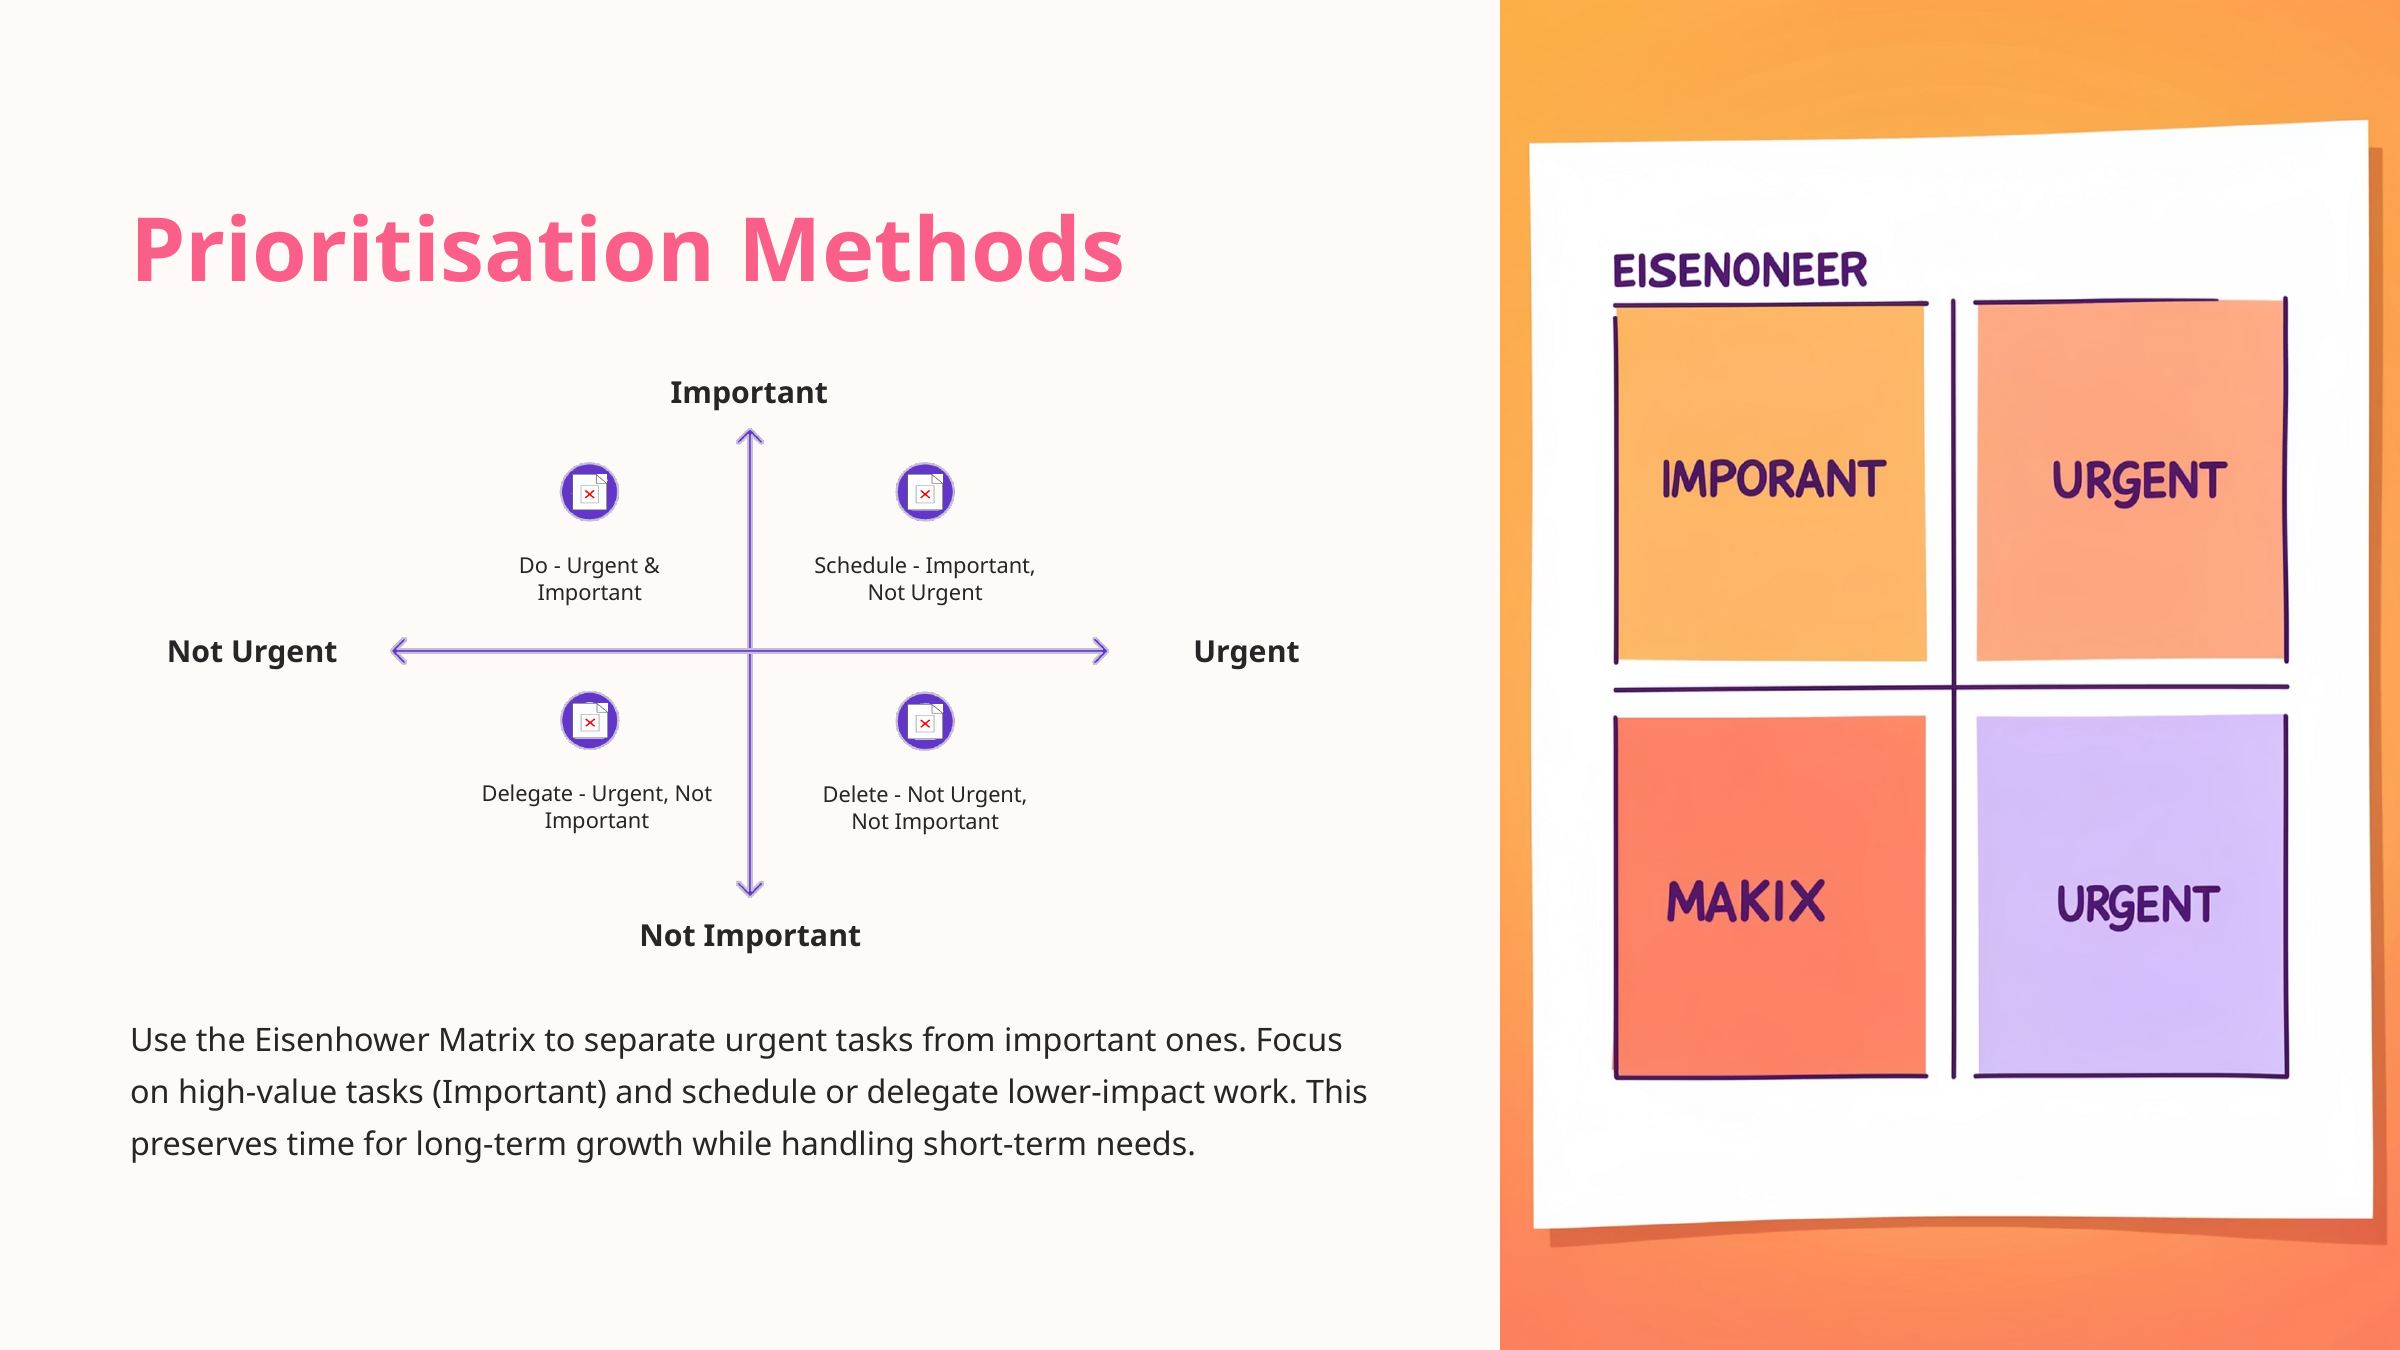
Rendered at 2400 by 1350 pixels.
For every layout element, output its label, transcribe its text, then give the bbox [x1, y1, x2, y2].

picture [130, 348, 1370, 970]
picture [1499, 0, 2400, 1350]
text_box Use the Eisenhower Matrix to separate urgent tasks from important ones. Focus on high-value tasks (Important) and schedule or delegate lower-impact work. This preserves time for long-term growth while handling short-term needs. [130, 1005, 1370, 1162]
text_box Prioritisation Methods [130, 187, 1072, 300]
